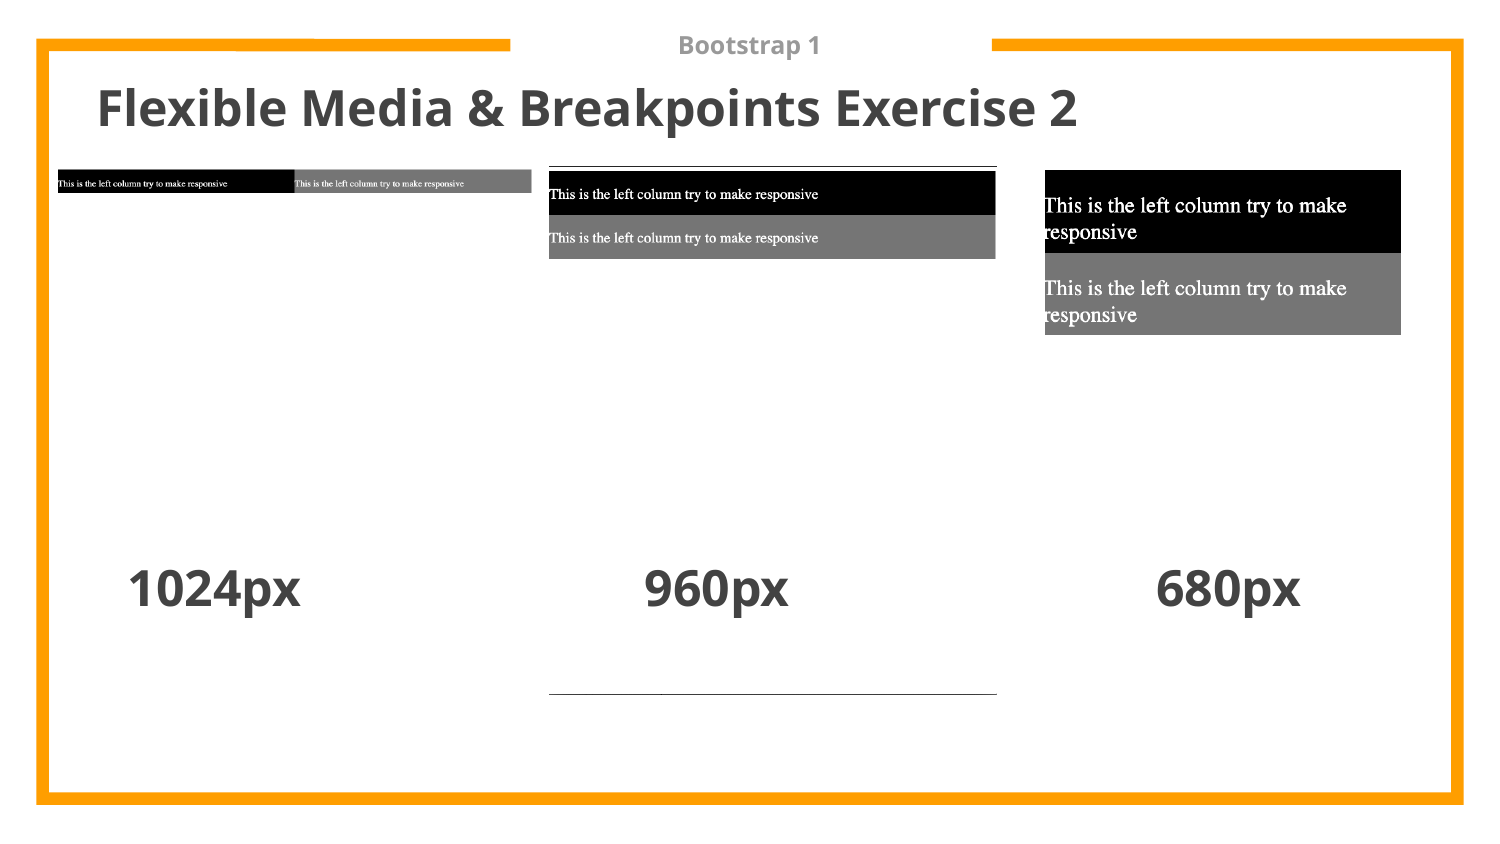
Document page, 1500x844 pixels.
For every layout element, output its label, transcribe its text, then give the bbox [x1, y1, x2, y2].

title Bootstrap 1 [531, 15, 969, 63]
text_box Flexible Media & Breakpoints Exercise 2 [81, 71, 1201, 142]
picture [1044, 166, 1402, 761]
text_box [112, 63, 1348, 201]
picture [55, 166, 997, 696]
